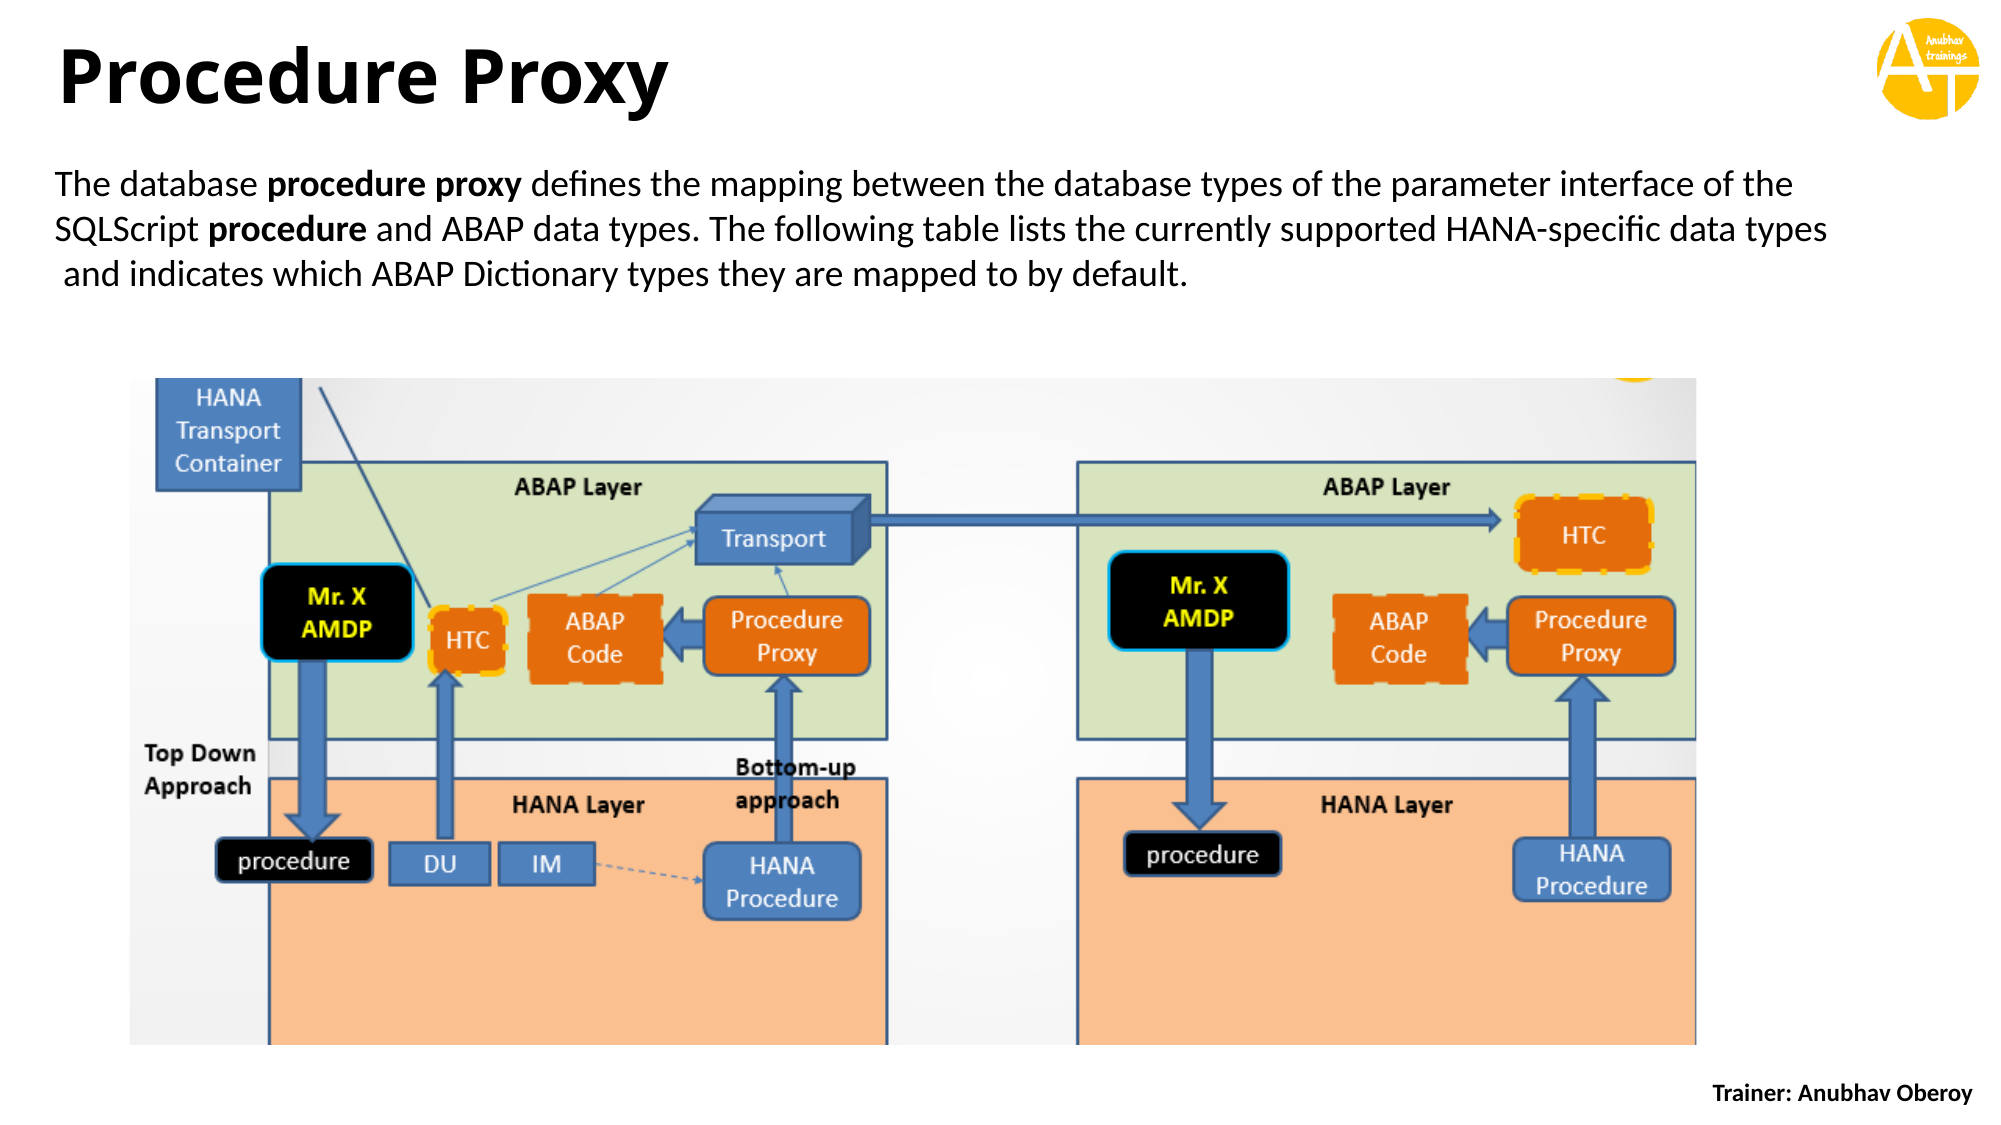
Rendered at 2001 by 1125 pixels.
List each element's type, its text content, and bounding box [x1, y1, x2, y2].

footer Trainer: Anubhav Oberoy [1660, 1074, 2000, 1108]
text_box The database procedure proxy defines the mapping between the database types of the parameter interface of the SQLScript procedure and ABAP data types. The following table lists the currently supported HANA-specific data types and indicates which ABAP Dictionary types they are mapped to by default. [39, 151, 1992, 302]
picture [1866, 11, 1985, 128]
picture [129, 378, 1697, 1045]
text_box Procedure Proxy [42, 30, 1896, 148]
